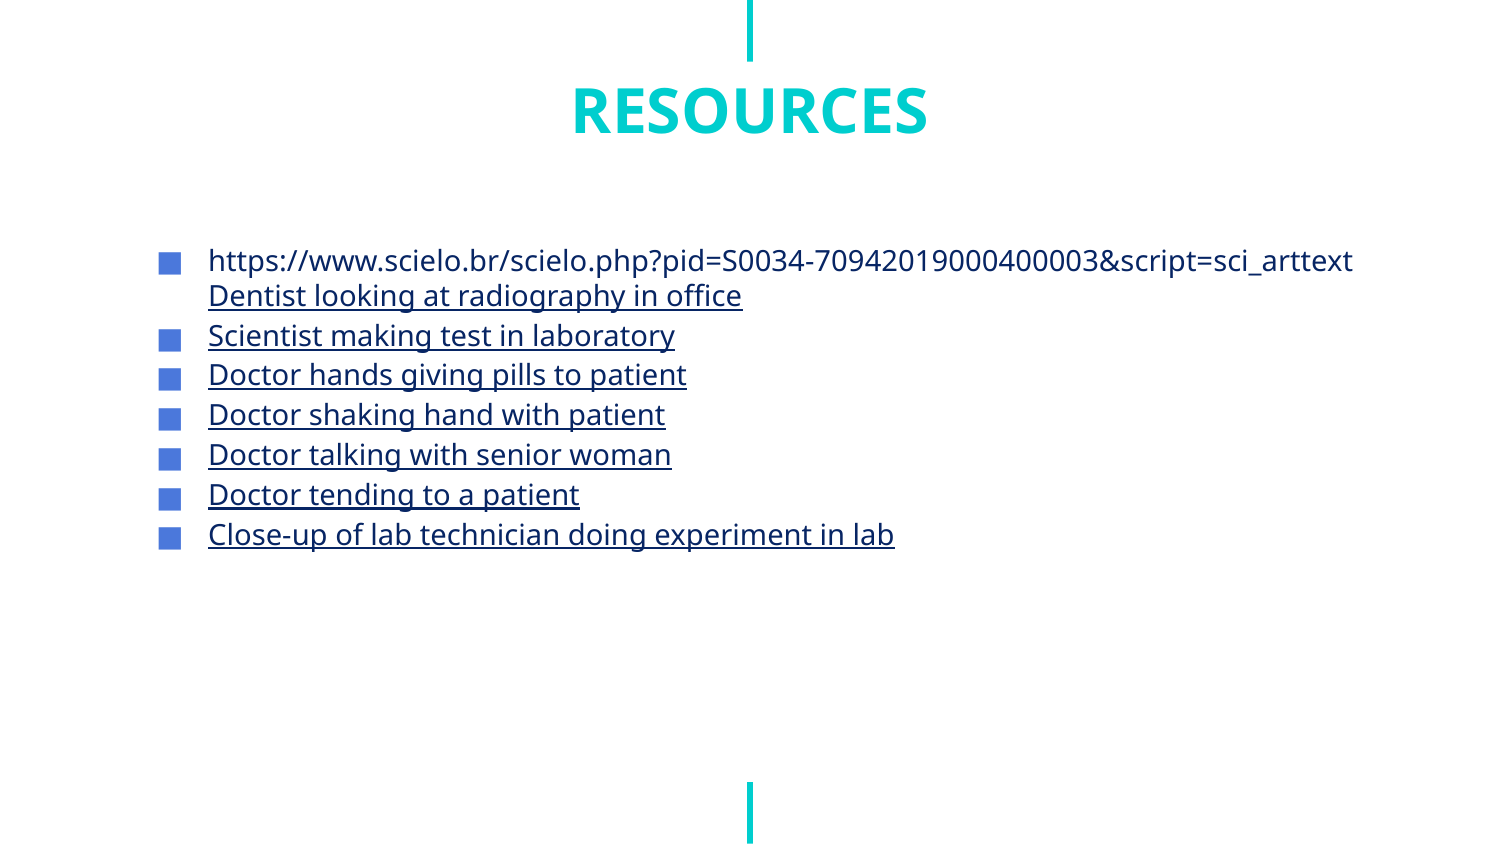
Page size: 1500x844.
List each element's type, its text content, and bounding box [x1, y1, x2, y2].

title RESOURCES [143, 56, 1357, 155]
subtitle https://www.scielo.br/scielo.php?pid=S0034-70942019000400003&script=sci_arttextDentist looking at radiography in office Scientist making test in laboratory Doctor hands giving pills to patient Doctor shaking hand with patient Doctor talking with senior woman Doctor tending to a patient Close-up of lab technician doing experiment in lab [118, 227, 1382, 768]
